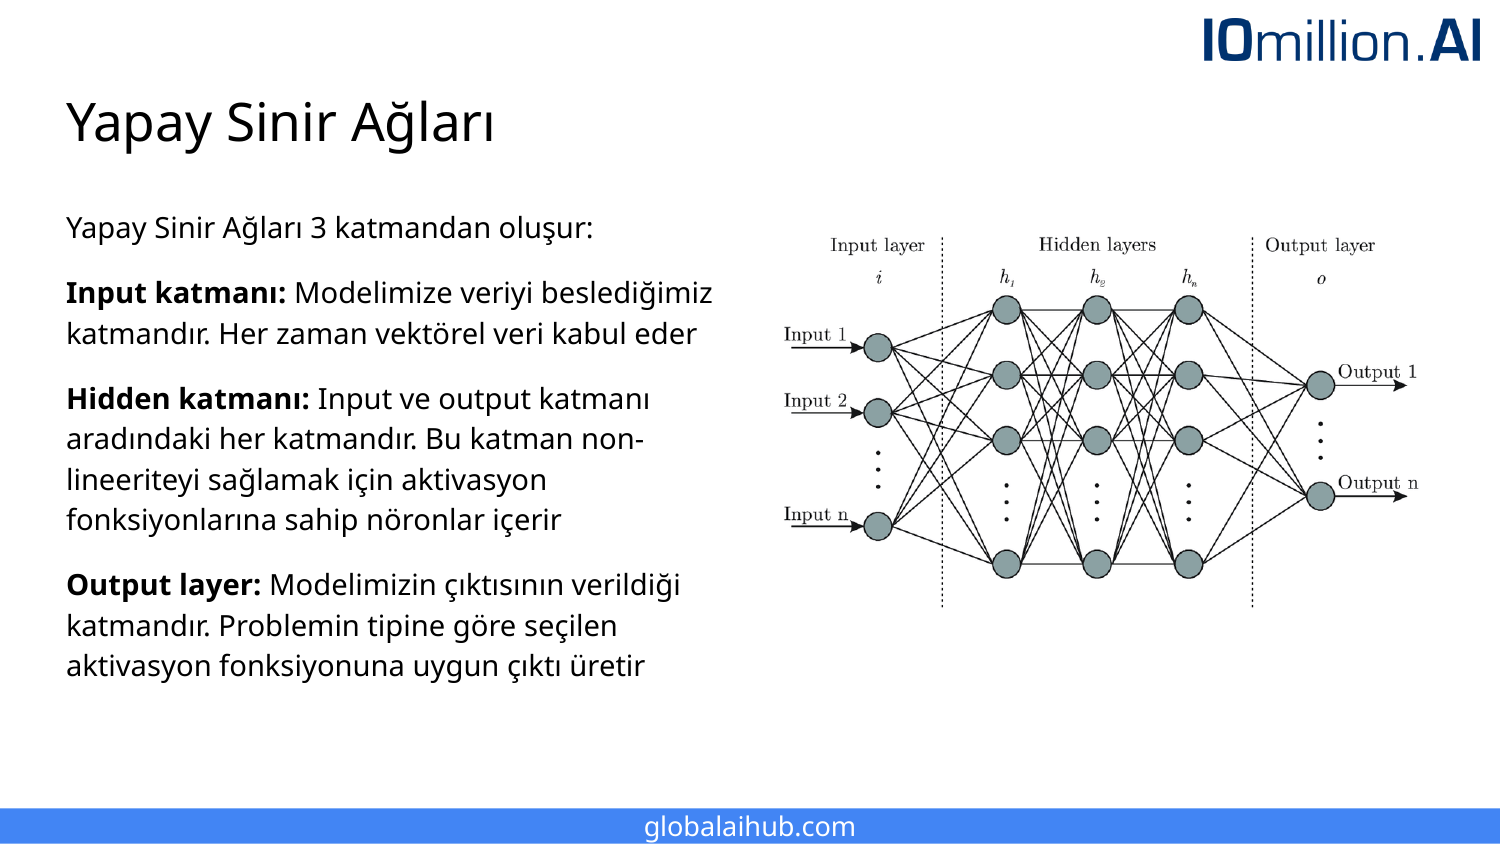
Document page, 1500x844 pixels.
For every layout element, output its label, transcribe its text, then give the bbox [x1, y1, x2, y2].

picture [782, 235, 1420, 609]
list Yapay Sinir Ağları 3 katmandan oluşur: Input katmanı: Modelimize veriyi beslediğimiz katmandır. Her zaman vektörel veri kabul eder Hidden katmanı: Input ve output katmanı aradındaki her katmandır. Bu katman non-lineeriteyi sağlamak için aktivasyon fonksiyonlarına sahip nöronlar içerir Output layer: Modelimizin çıktısının verildiği katmandır. Problemin tipine göre seçilen aktivasyon fonksiyonuna uygun çıktı üretir [51, 189, 750, 750]
picture [1204, 18, 1480, 61]
title Yapay Sinir Ağları [51, 72, 1449, 167]
